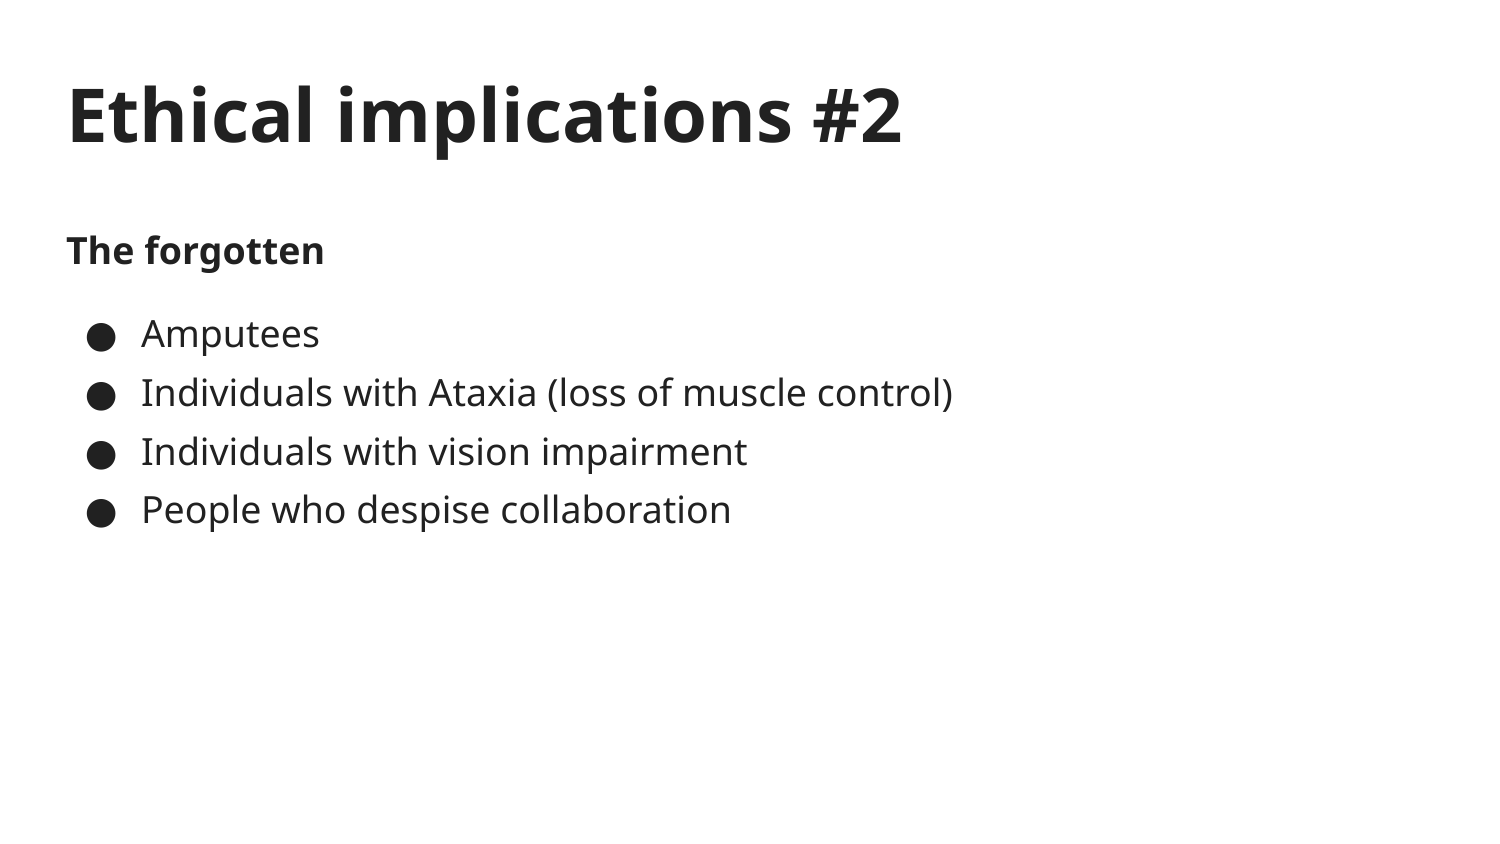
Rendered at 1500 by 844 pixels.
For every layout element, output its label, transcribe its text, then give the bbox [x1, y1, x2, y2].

title Ethical implications #2 [51, 48, 1449, 180]
list The forgotten Amputees Individuals with Ataxia (loss of muscle control) Individuals with vision impairment People who despise collaboration [51, 201, 1221, 750]
